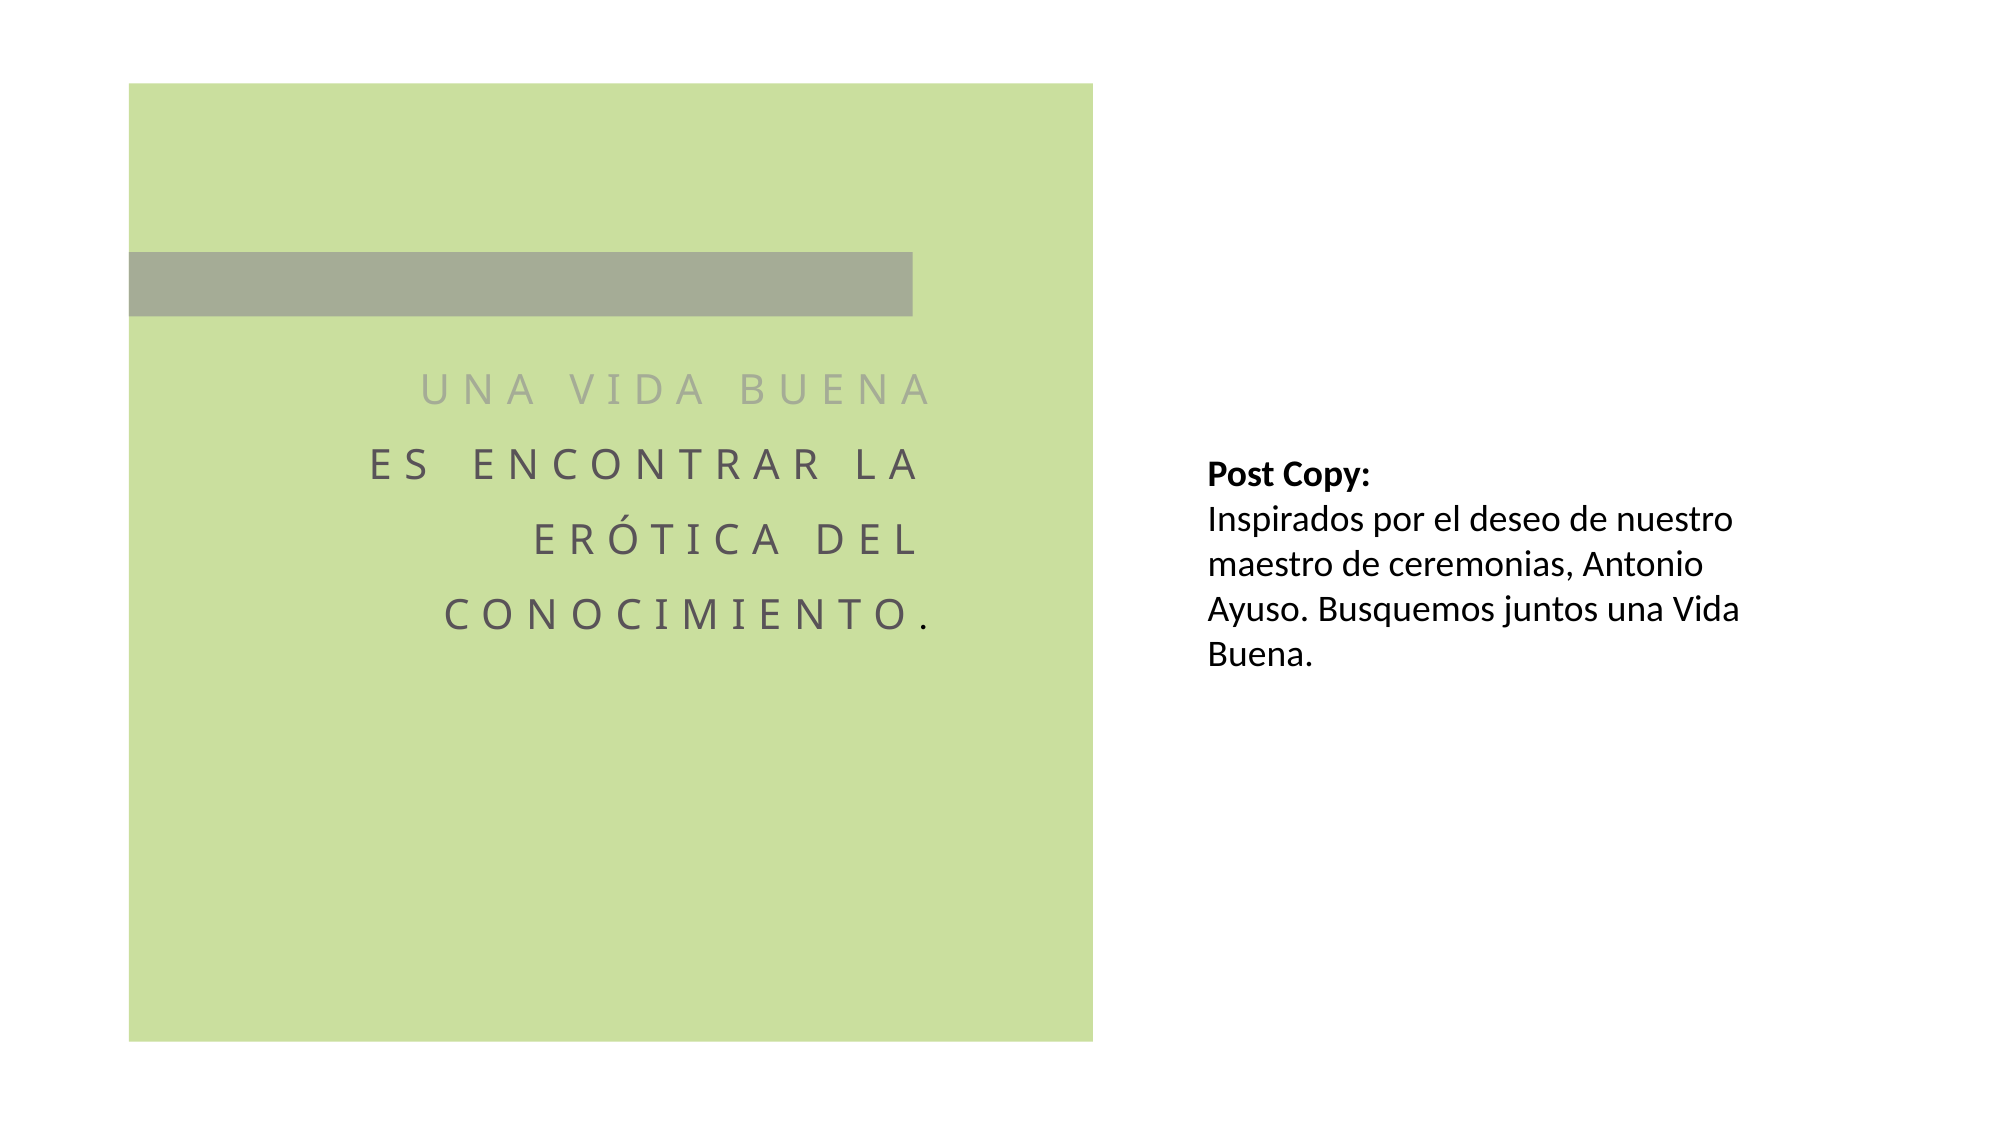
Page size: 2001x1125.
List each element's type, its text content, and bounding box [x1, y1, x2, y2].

text_box [128, 82, 1094, 1043]
text_box UNA VIDA BUENA ES ENCONTRAR LA ERÓTICA DEL CONOCIMIENTO. [344, 330, 943, 645]
text_box Post Copy: Inspirados por el deseo de nuestro maestro de ceremonias, Antonio Ayuso. Busquemos juntos una Vida Buena. [1192, 441, 1827, 681]
text_box [128, 251, 914, 317]
